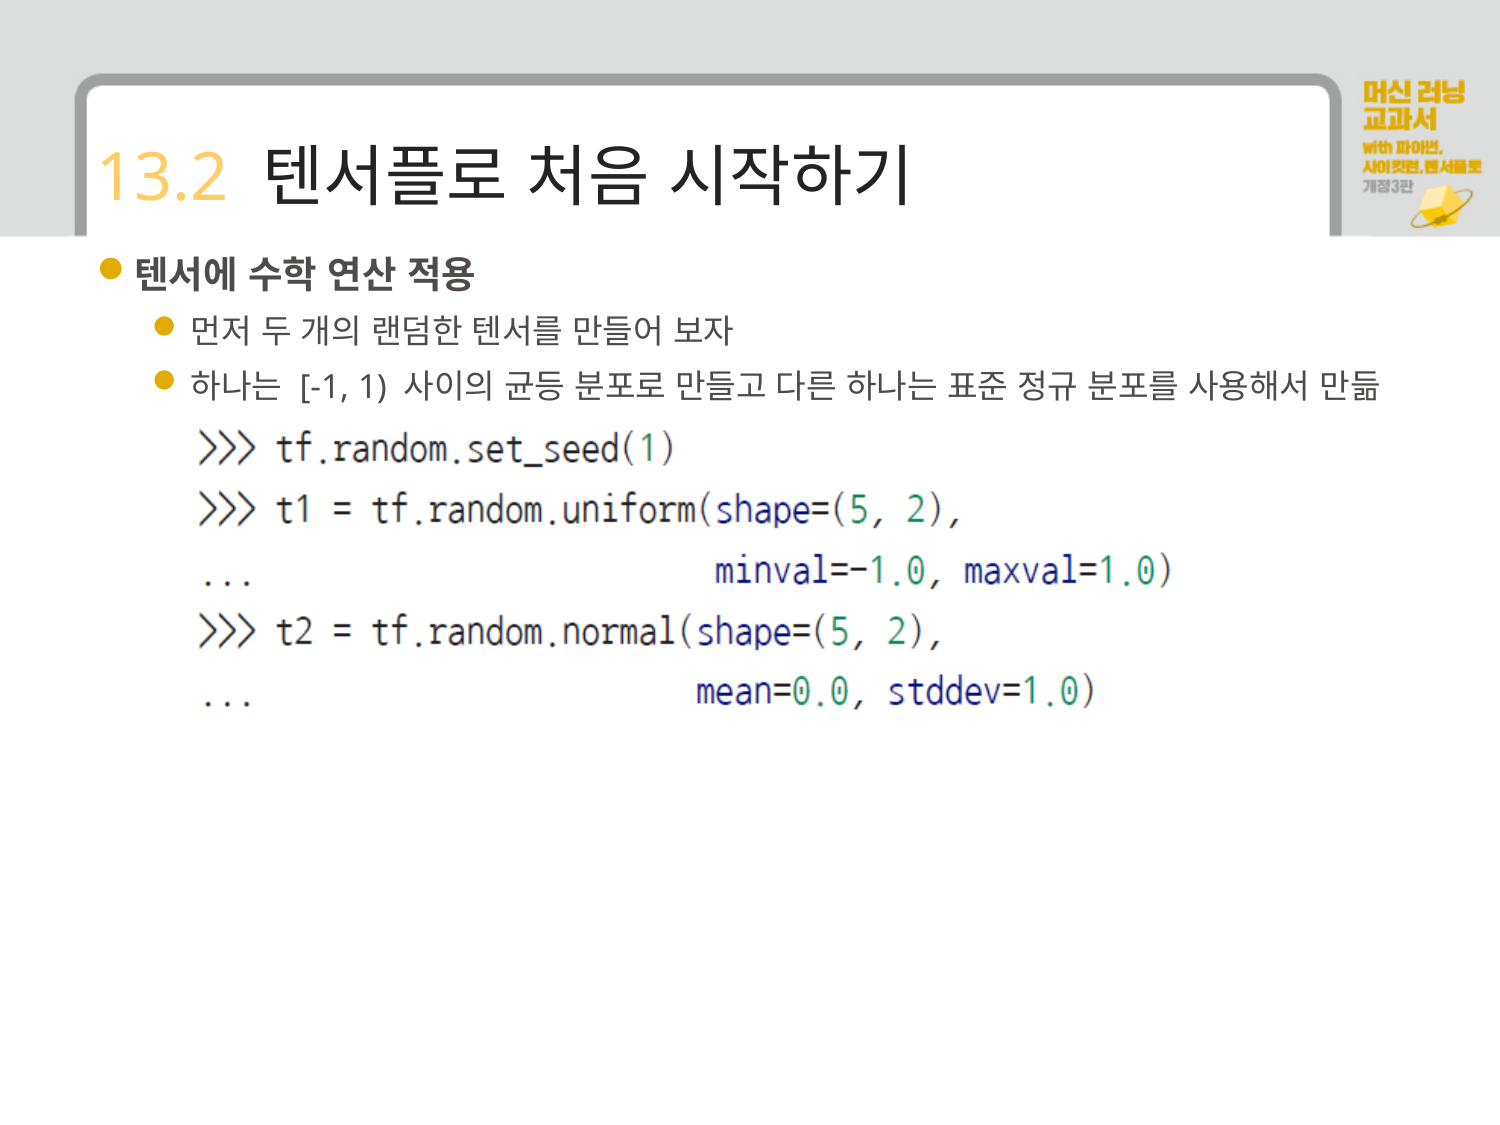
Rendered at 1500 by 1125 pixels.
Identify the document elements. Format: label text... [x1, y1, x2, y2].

list 텐서에 수학 연산 적용 먼저 두 개의 랜덤한 텐서를 만들어 보자 하나는 [-1, 1) 사이의 균등 분포로 만들고 다른 하나는 표준 정규 분포를 사용해서 만듦 [81, 239, 1412, 1054]
picture [0, 0, 1500, 1125]
title 13.2 텐서플로 처음 시작하기 [81, 90, 1412, 222]
